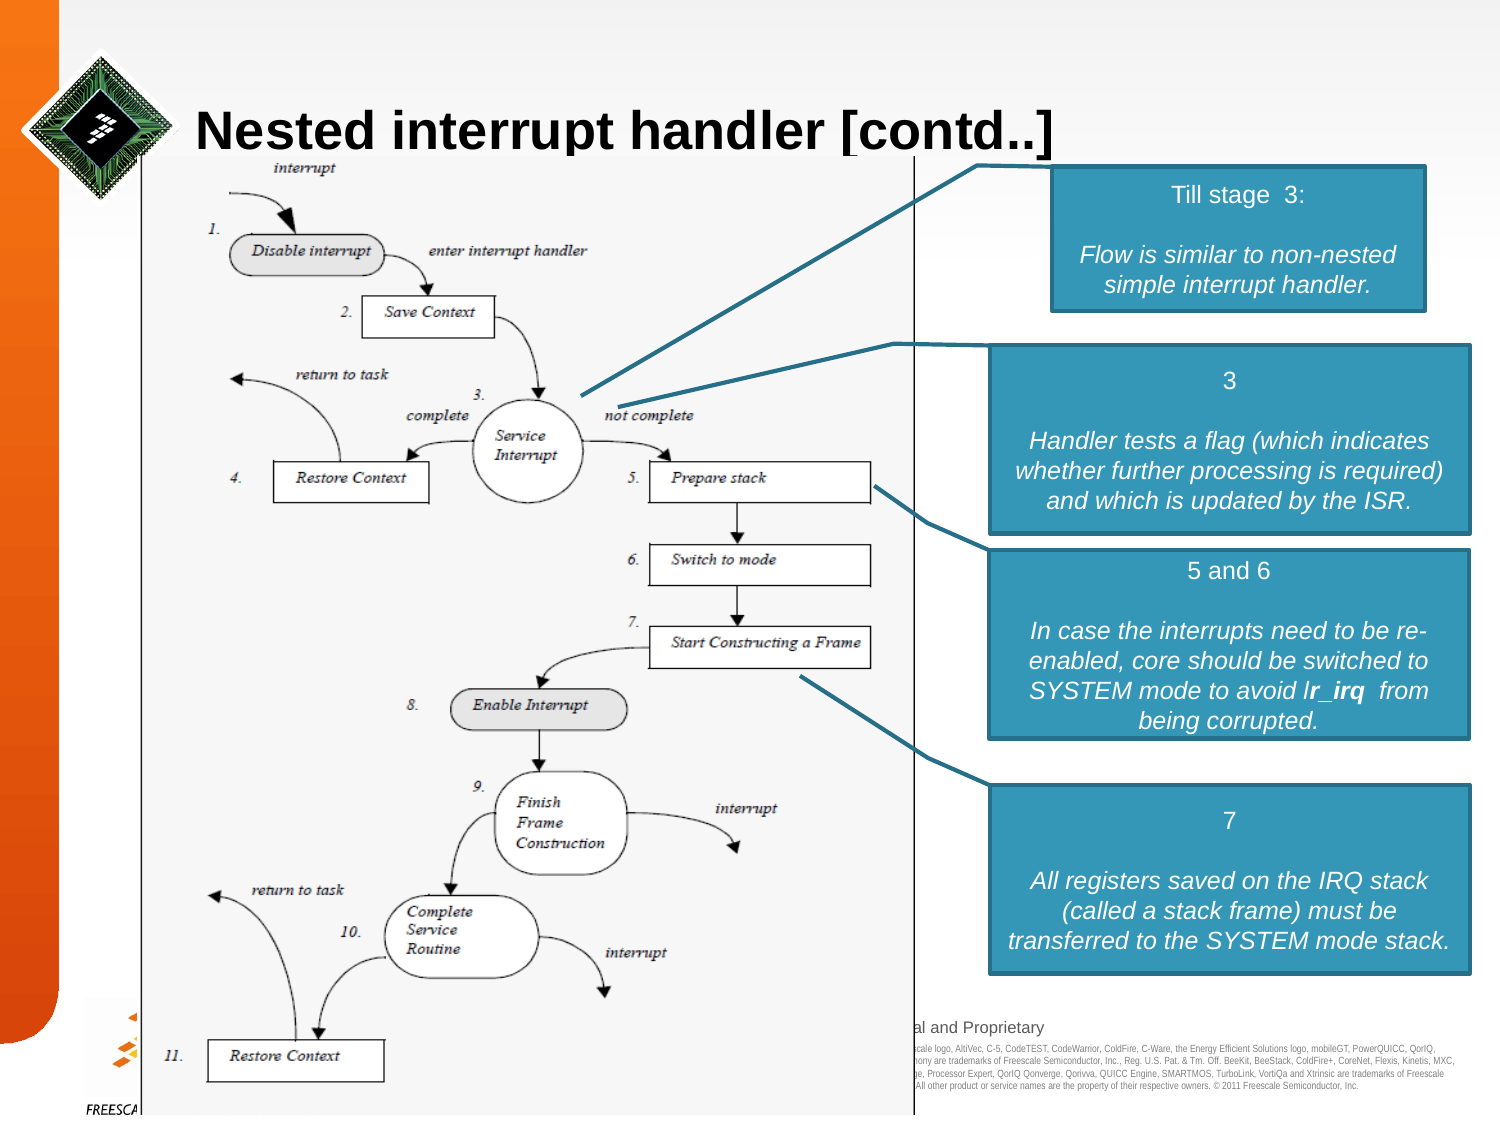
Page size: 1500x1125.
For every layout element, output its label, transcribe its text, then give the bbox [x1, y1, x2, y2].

title Nested interrupt handler [contd..] [180, 73, 1452, 182]
picture [30, 57, 916, 1123]
text_box Till stage 3: Flow is similar to non-nested simple interrupt handler. [920, 163, 1427, 313]
picture [106, 50, 180, 122]
text_box 5 and 6 In case the interrupts need to be re-enabled, core should be switched to SYSTEM mode to avoid lr_irq from being corrupted. [920, 515, 1471, 741]
picture [23, 50, 97, 126]
text_box 7 All registers saved on the IRQ stack (called a stack frame) must be transferred to the SYSTEM mode stack. [920, 750, 1472, 976]
text_box 3 Handler tests a flag (which indicates whether further processing is required) and which is updated by the ISR. [920, 342, 1472, 536]
picture [23, 135, 98, 208]
